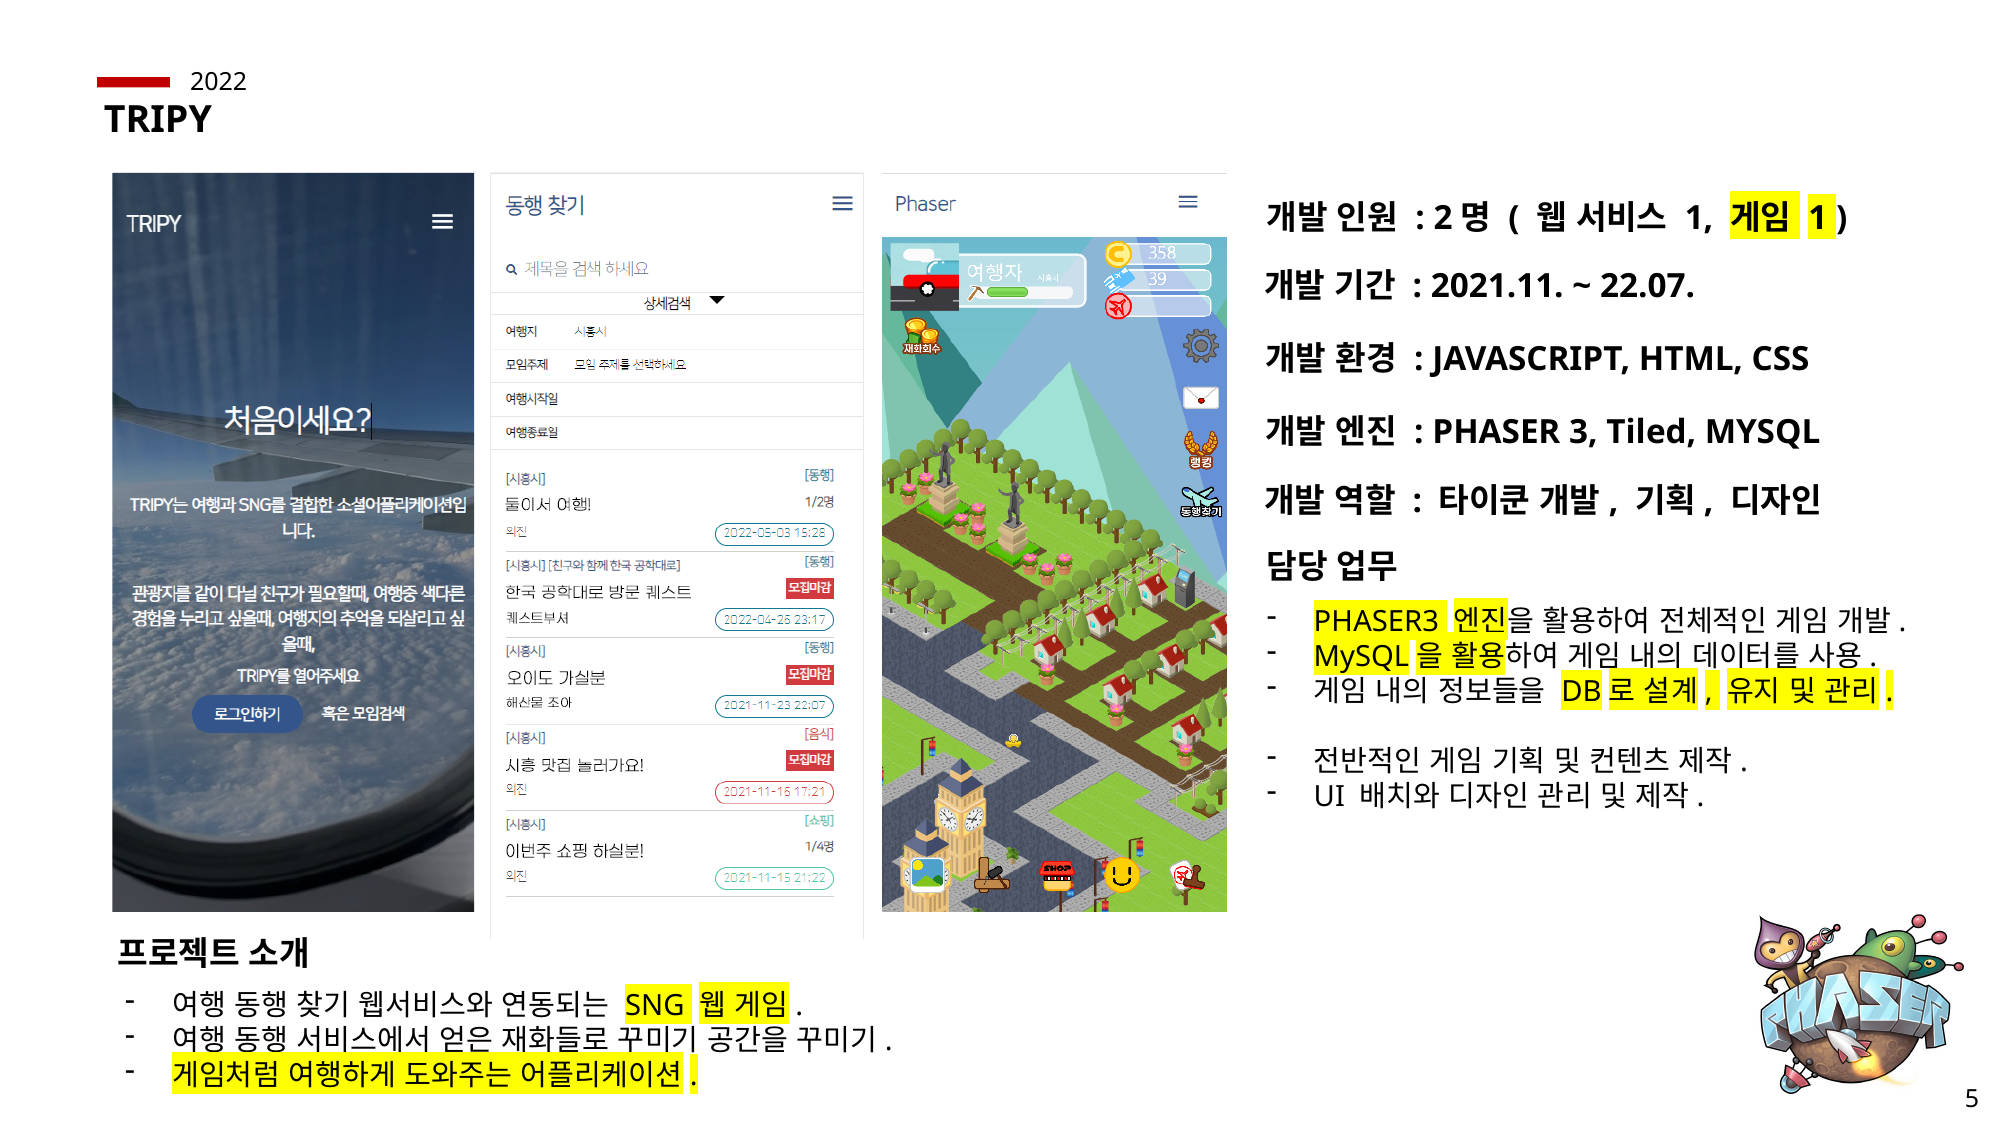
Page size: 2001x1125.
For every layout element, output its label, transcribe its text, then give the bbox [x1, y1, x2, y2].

picture [490, 172, 864, 939]
text_box 여행 동행 찾기 웹서비스와 연동되는 SNG 웹 게임. 여행 동행 서비스에서 얻은 재화들로 꾸미기 공간을 꾸미기. 게임처럼 여행하게 도와주는 어플리케이션. [110, 979, 908, 1099]
picture [882, 173, 1227, 912]
text_box 개발 엔진 : PHASER 3, Tiled, MYSQL [1250, 402, 1983, 458]
text_box 2022 [175, 57, 263, 103]
text_box [96, 76, 171, 87]
picture [112, 172, 475, 912]
text_box 프로젝트 소개 [102, 925, 325, 980]
text_box 개발 역할 : 타이쿤 개발, 기획, 디자인 [1249, 472, 1982, 527]
text_box 개발 환경 : JAVASCRIPT, HTML, CSS [1250, 329, 1983, 385]
text_box 담당 업무 [1252, 537, 1674, 593]
text_box PHASER3 엔진을 활용하여 전체적인 게임 개발. MySQL을 활용하여 게임 내의 데이터를 사용. 게임 내의 정보들을 DB로 설계, 유지 및 관리. 전반적인 게임 기획 및 컨텐츠 제작. UI 배치와 디자인 관리 및 제작. [1252, 594, 1975, 820]
text_box TRIPY [89, 87, 227, 148]
text_box 5 [1950, 1075, 2000, 1120]
text_box 개발 기간 : 2021.11. ~ 22.07. [1249, 256, 1982, 312]
picture [1751, 911, 1967, 1097]
text_box 개발 인원 : 2명 ( 웹 서비스 1, 게임 1 ) [1252, 188, 1984, 244]
